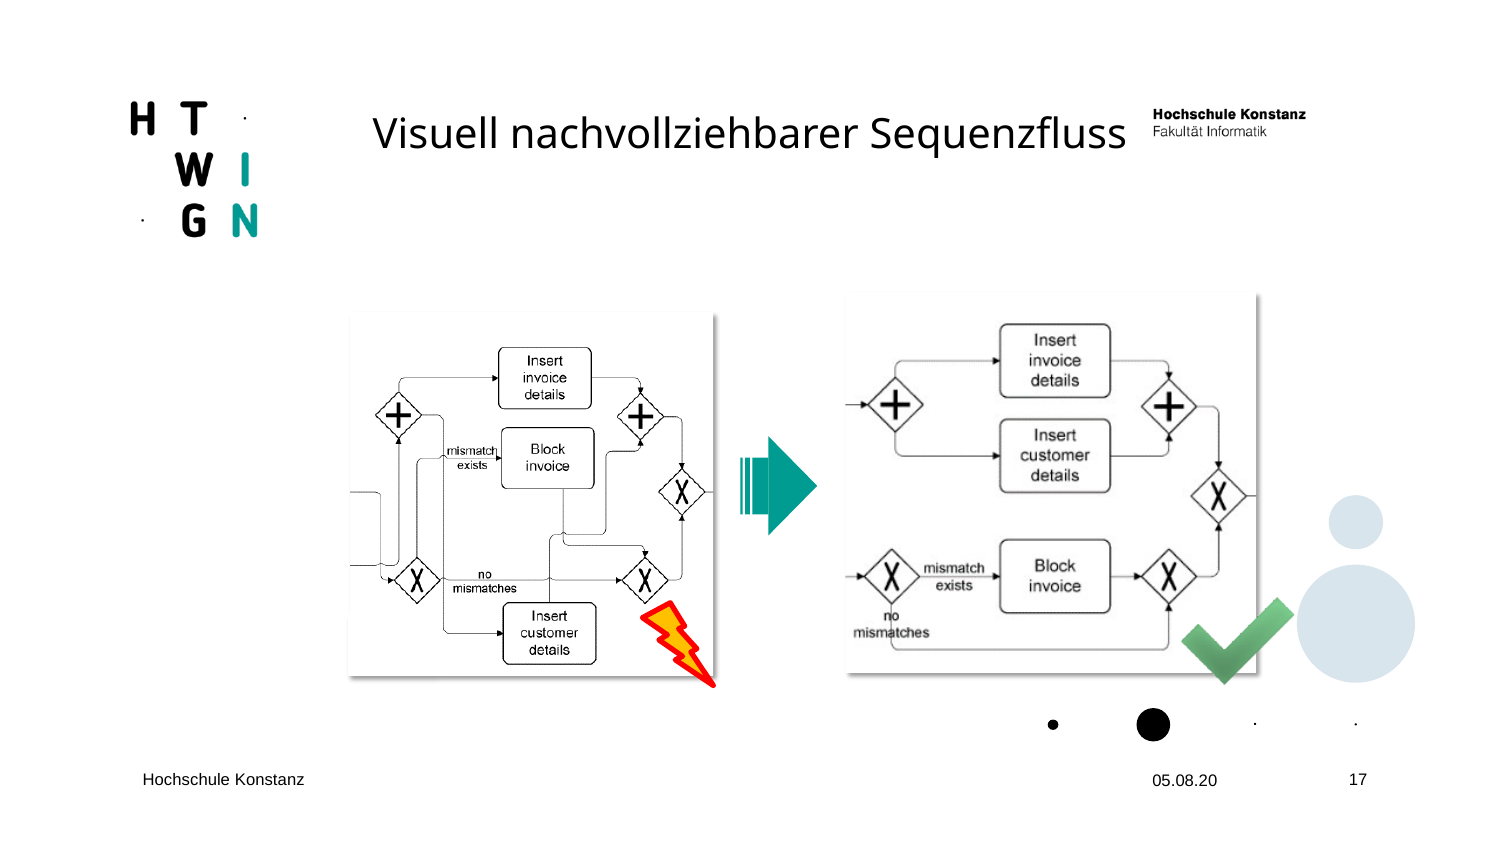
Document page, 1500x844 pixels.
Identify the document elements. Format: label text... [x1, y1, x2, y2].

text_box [345, 291, 1300, 701]
list Visuell nachvollziehbarer Sequenzfluss [327, 99, 1173, 222]
picture [1102, 67, 1462, 273]
picture [91, 67, 296, 271]
